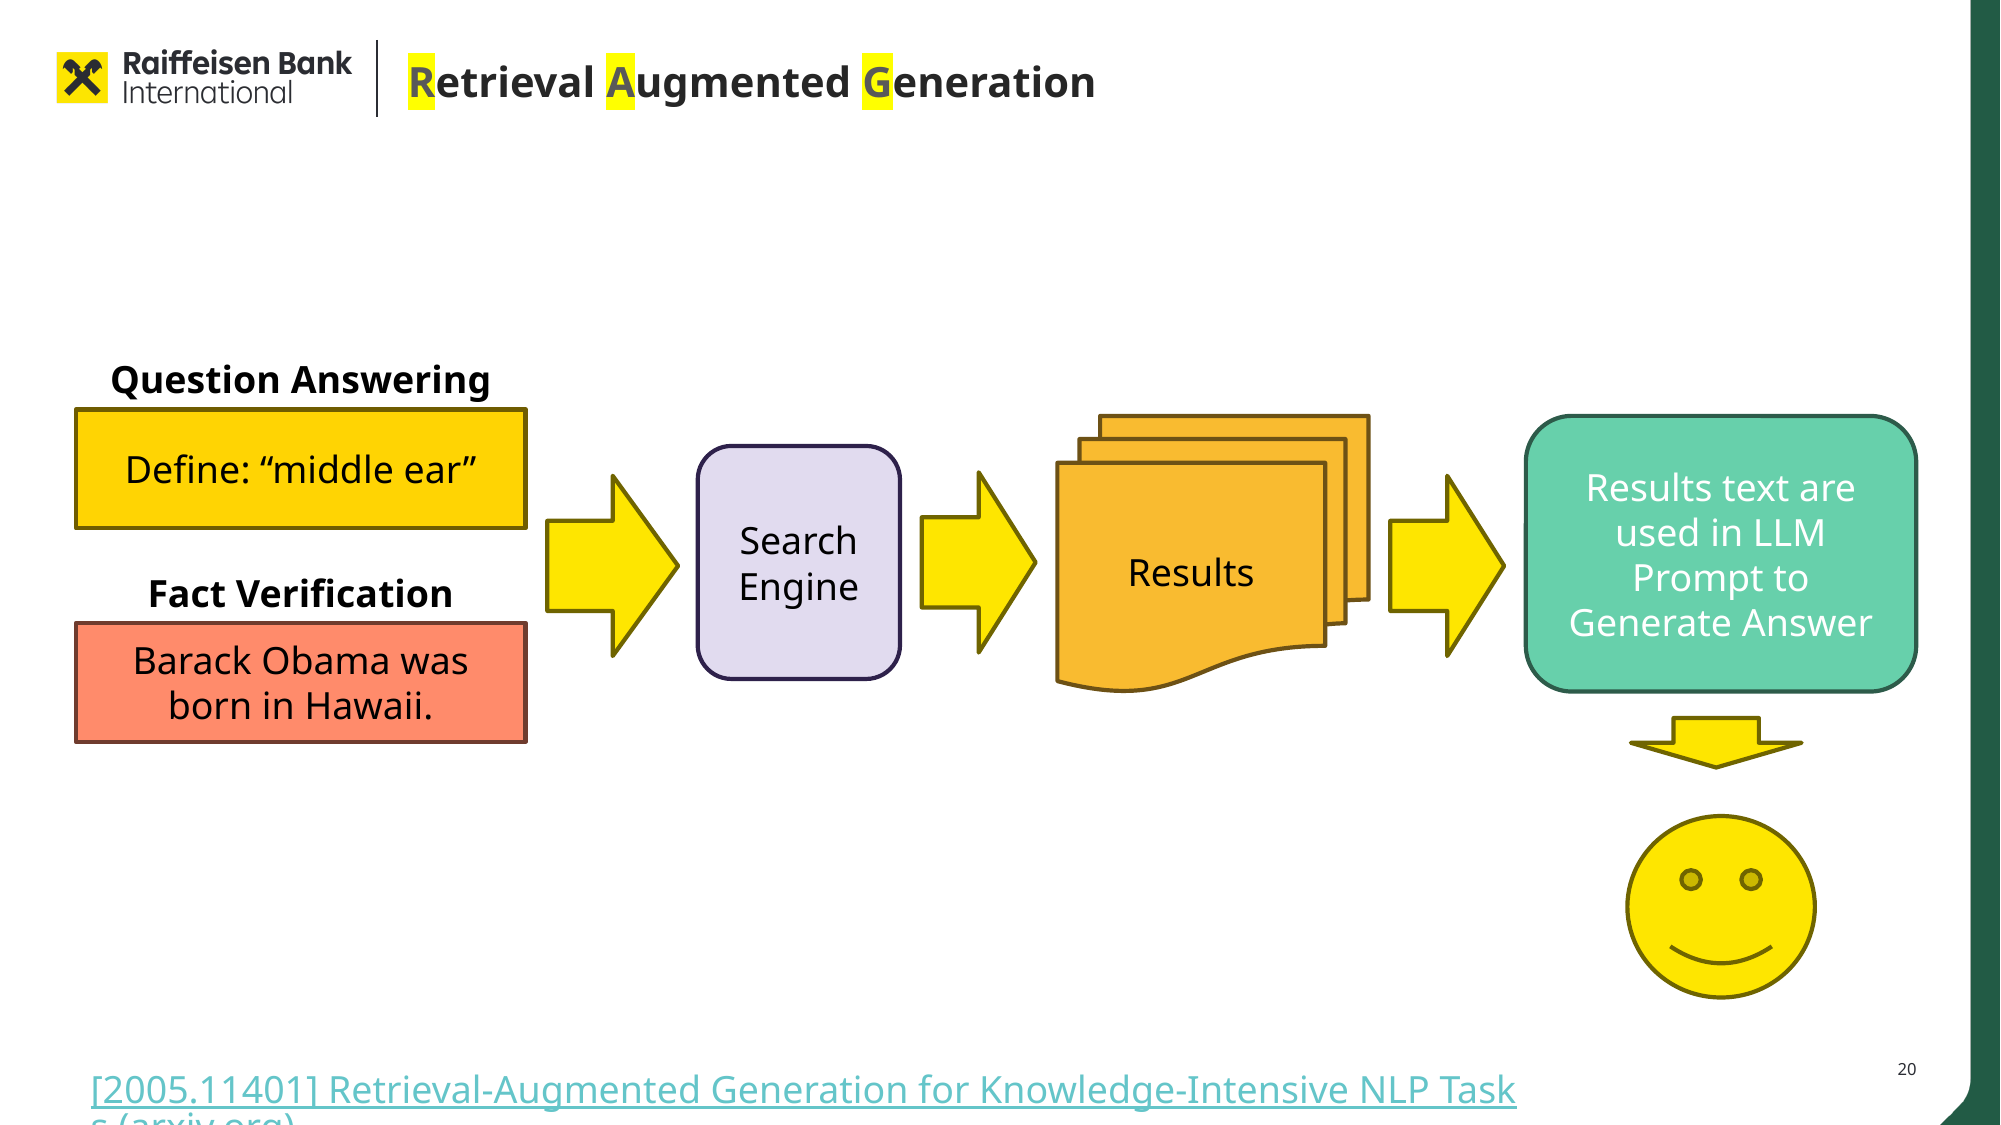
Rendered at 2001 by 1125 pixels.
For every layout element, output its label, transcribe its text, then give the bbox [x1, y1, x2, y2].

text_box [545, 473, 680, 659]
picture [1937, 0, 2000, 1125]
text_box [75, 348, 526, 529]
picture [35, 30, 374, 125]
text_box [2005.11401] Retrieval-Augmented Generation for Knowledge-Intensive NLP Tasks (arxiv.org) [75, 1058, 1539, 1125]
text_box [919, 470, 1038, 655]
text_box [1388, 473, 1506, 659]
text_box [75, 562, 526, 743]
text_box Results text are used in LLM Prompt to Generate Answer [1523, 413, 1919, 694]
text_box Results [1055, 413, 1371, 694]
text_box [1628, 715, 1804, 770]
text_box [1625, 813, 1817, 1000]
title Retrieval Augmented Generation [408, 36, 1953, 135]
text_box Search Engine [695, 443, 903, 682]
